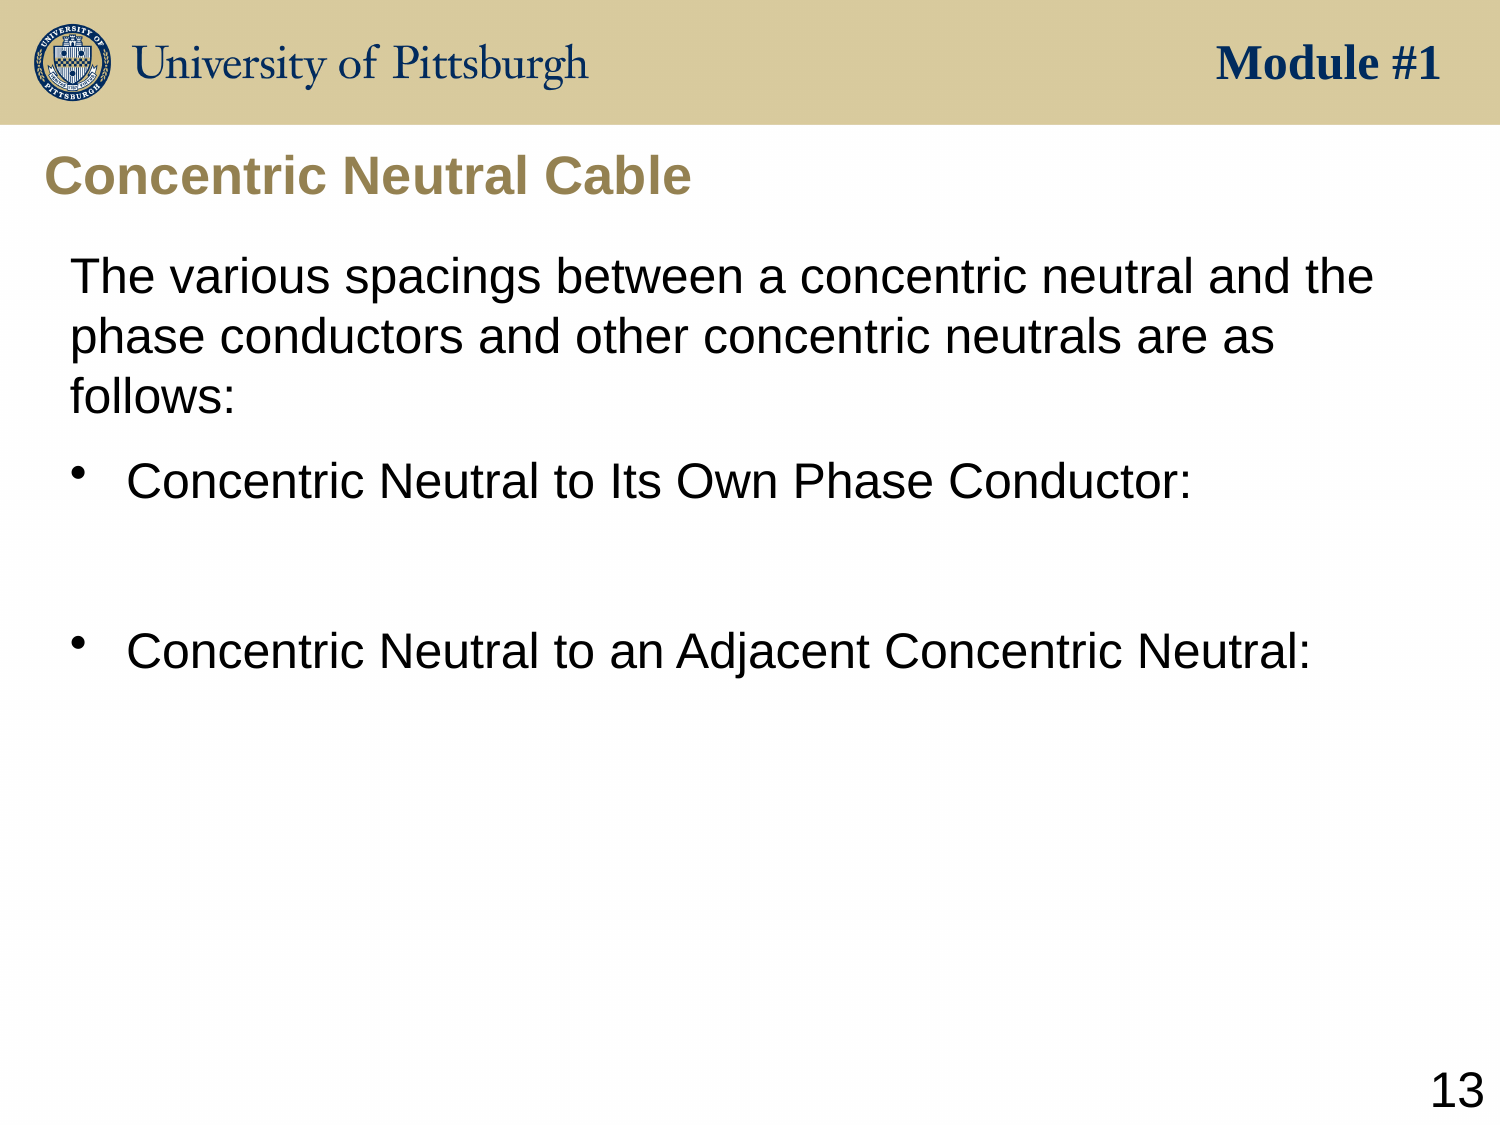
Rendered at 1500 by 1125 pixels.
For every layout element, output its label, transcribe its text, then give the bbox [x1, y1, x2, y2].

title Concentric Neutral Cable [29, 125, 1500, 221]
text_box Module #1 [604, 22, 1457, 97]
picture [0, 1, 1500, 1125]
slide_number 13 [1362, 1050, 1500, 1125]
